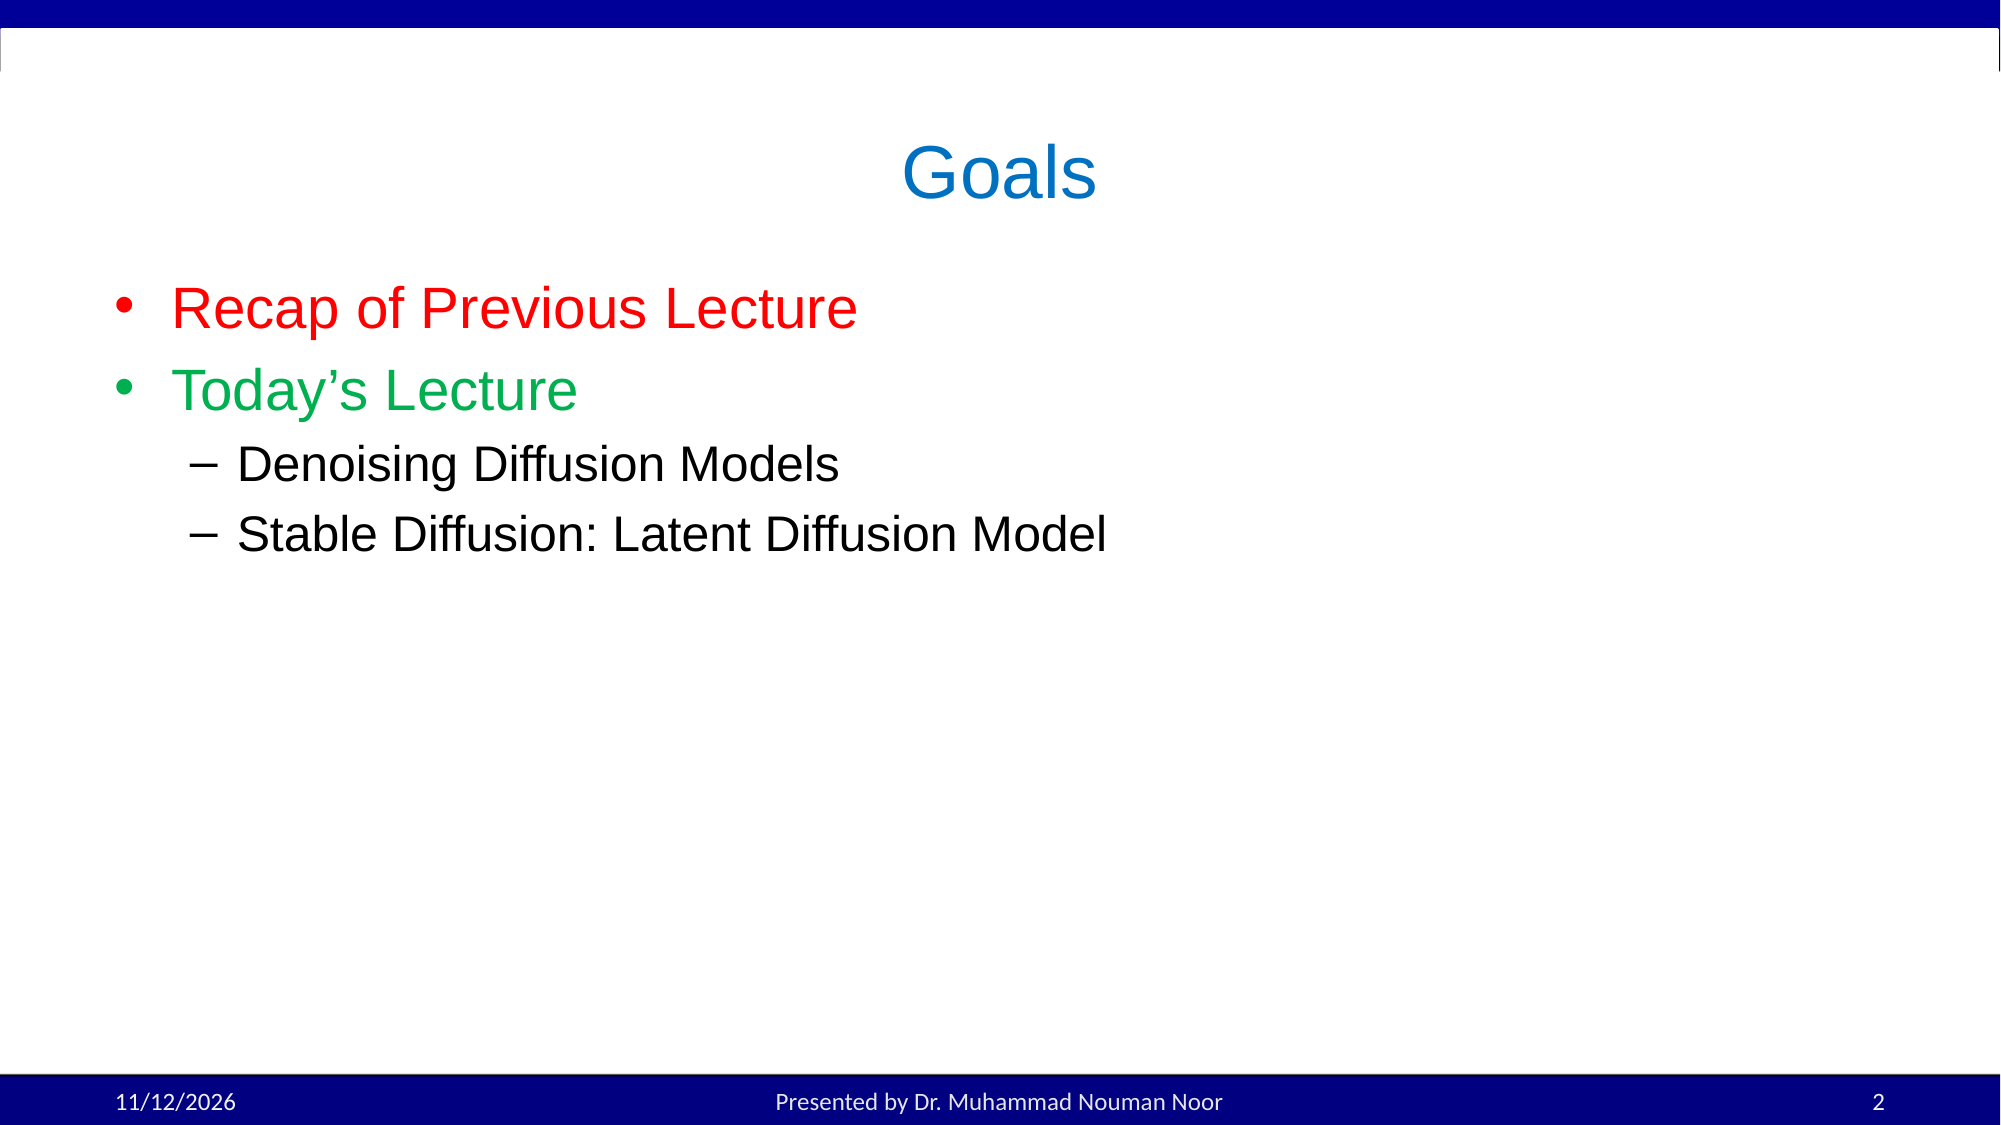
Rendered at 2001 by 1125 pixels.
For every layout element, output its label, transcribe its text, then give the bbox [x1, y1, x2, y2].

picture [0, 0, 2001, 1125]
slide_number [99, 1062, 567, 1125]
footer Presented by Dr. Muhammad Nouman Noor [683, 1062, 1317, 1125]
title Goals [99, 99, 1900, 238]
list Recap of Previous Lecture Today’s Lecture Denoising Diffusion Models Stable Diffusion: Latent Diffusion Model [99, 262, 1900, 1005]
slide_number 2 [1433, 1062, 1900, 1125]
